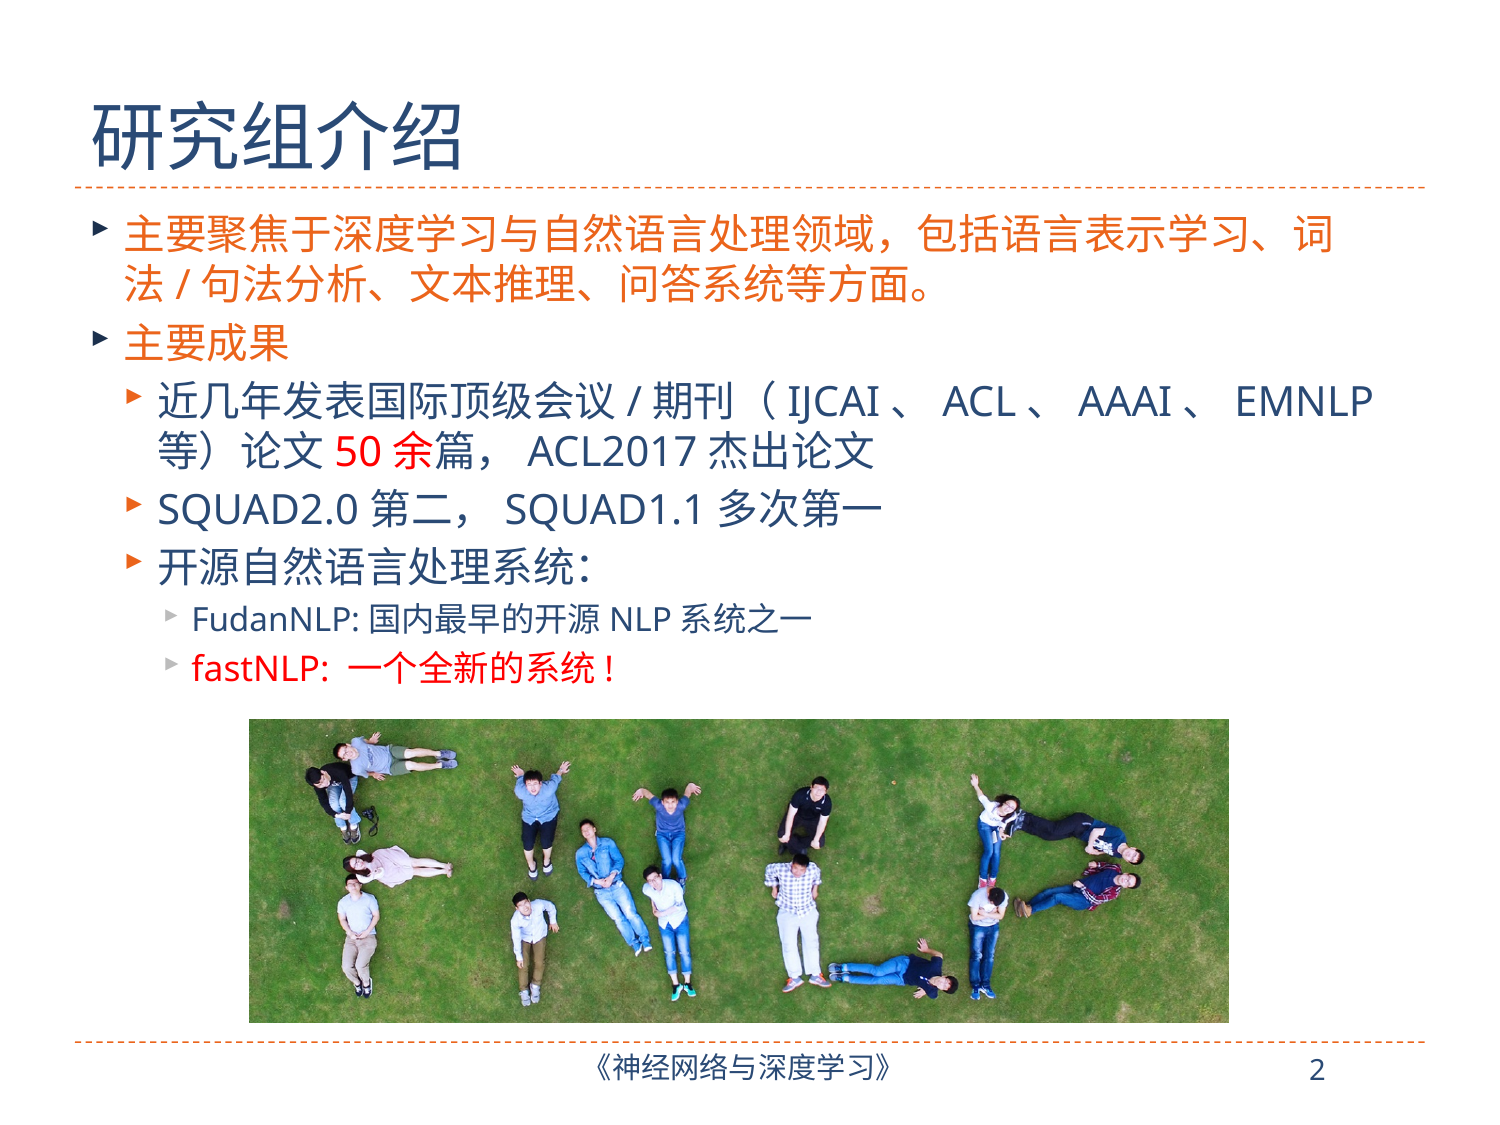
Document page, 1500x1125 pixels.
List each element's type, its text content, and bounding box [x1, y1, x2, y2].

picture [249, 719, 1229, 1023]
list 主要聚焦于深度学习与自然语言处理领域，包括语言表示学习、词法/句法分析、文本推理、问答系统等方面。 主要成果 近几年发表国际顶级会议/期刊（IJCAI、ACL、AAAI、EMNLP等）论文50余篇，ACL2017杰出论文 SQUAD2.0第二，SQUAD1.1多次第一 开源自然语言处理系统： FudanNLP:国内最早的开源NLP系统之一 fastNLP: 一个全新的系统! [75, 200, 1425, 1010]
title 研究组介绍 [75, 24, 1425, 188]
